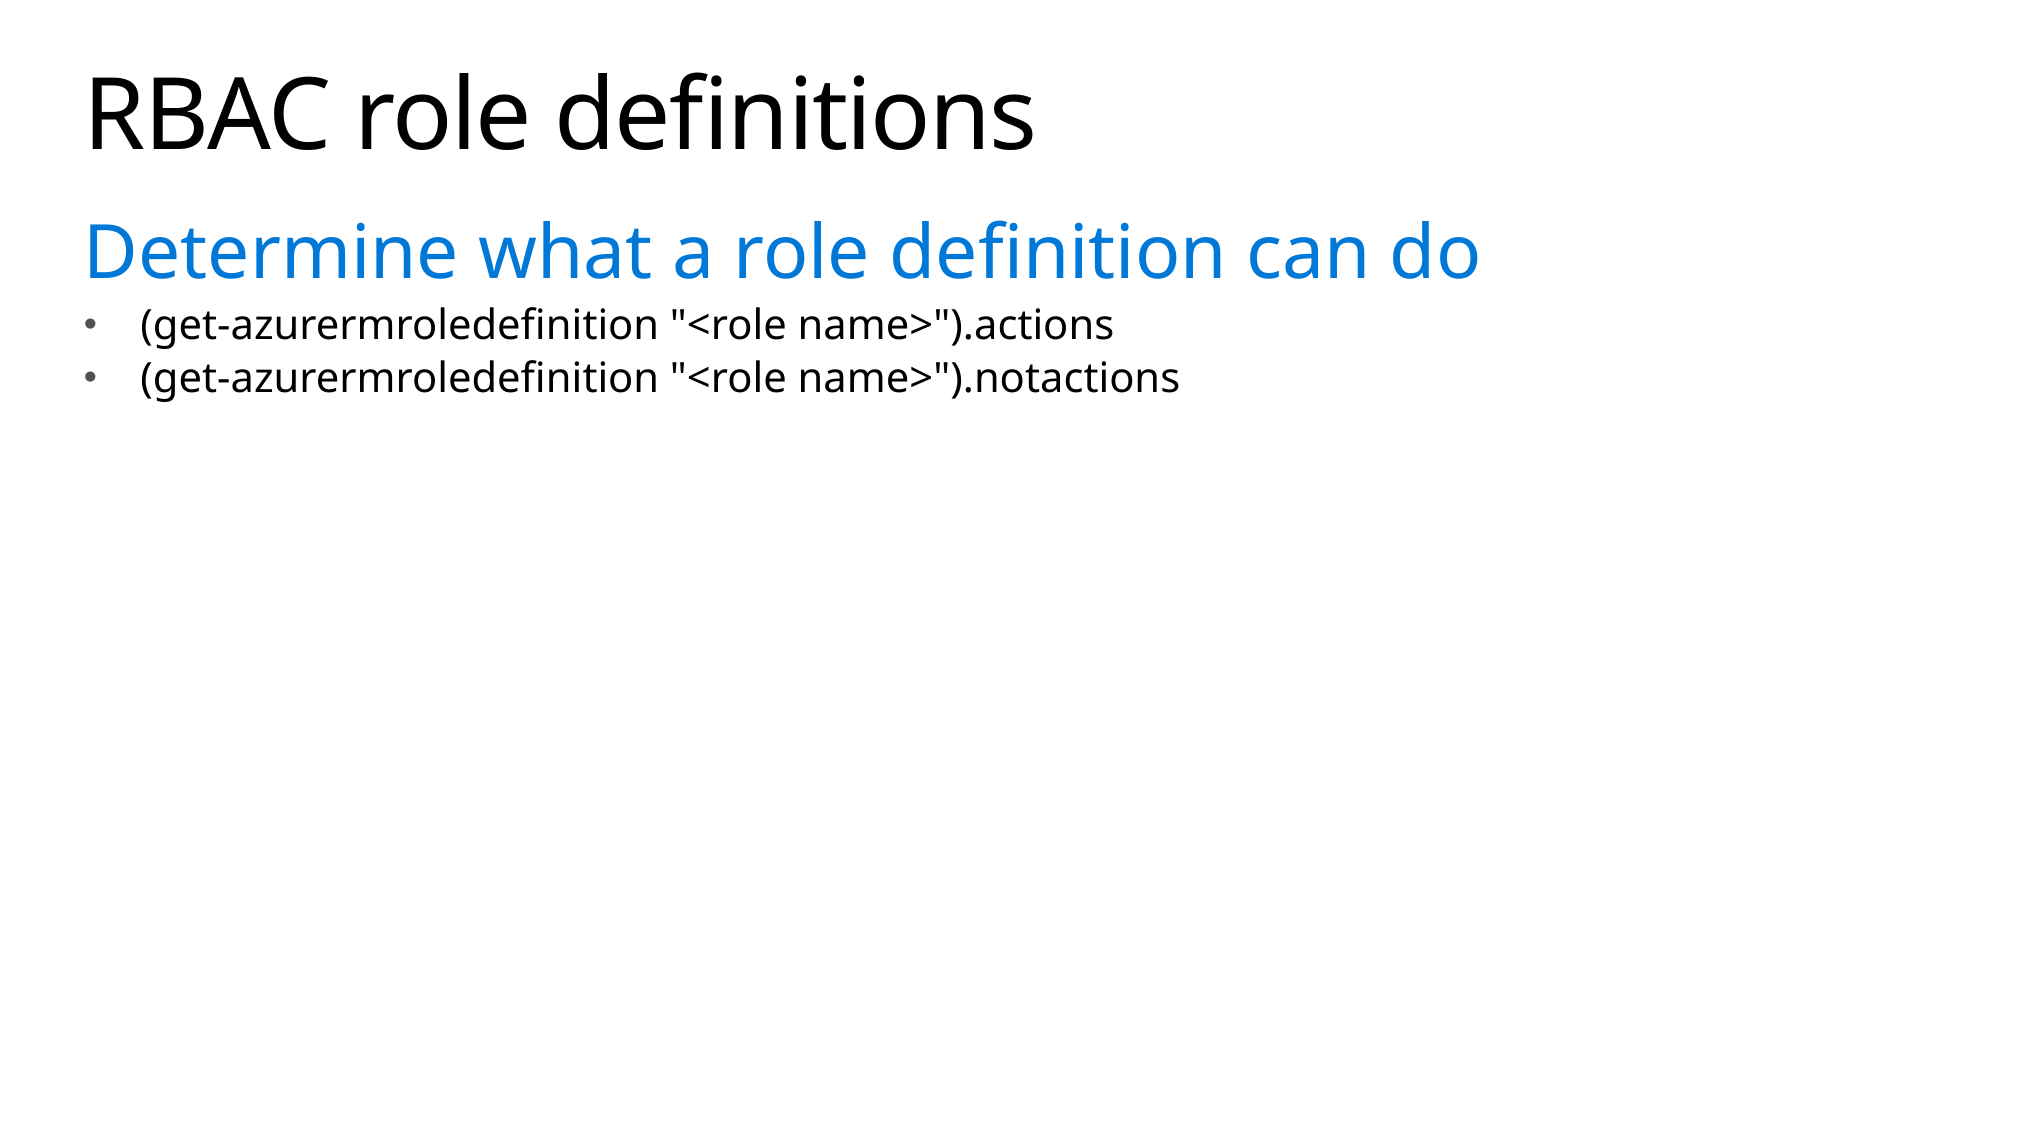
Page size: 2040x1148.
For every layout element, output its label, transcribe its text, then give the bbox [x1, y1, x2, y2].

list Determine what a role definition can do (get-azurermroledefinition "<role name>").actions (get-azurermroledefinition "<role name>").notactions [60, 199, 1980, 423]
title RBAC role definitions [60, 48, 1980, 199]
